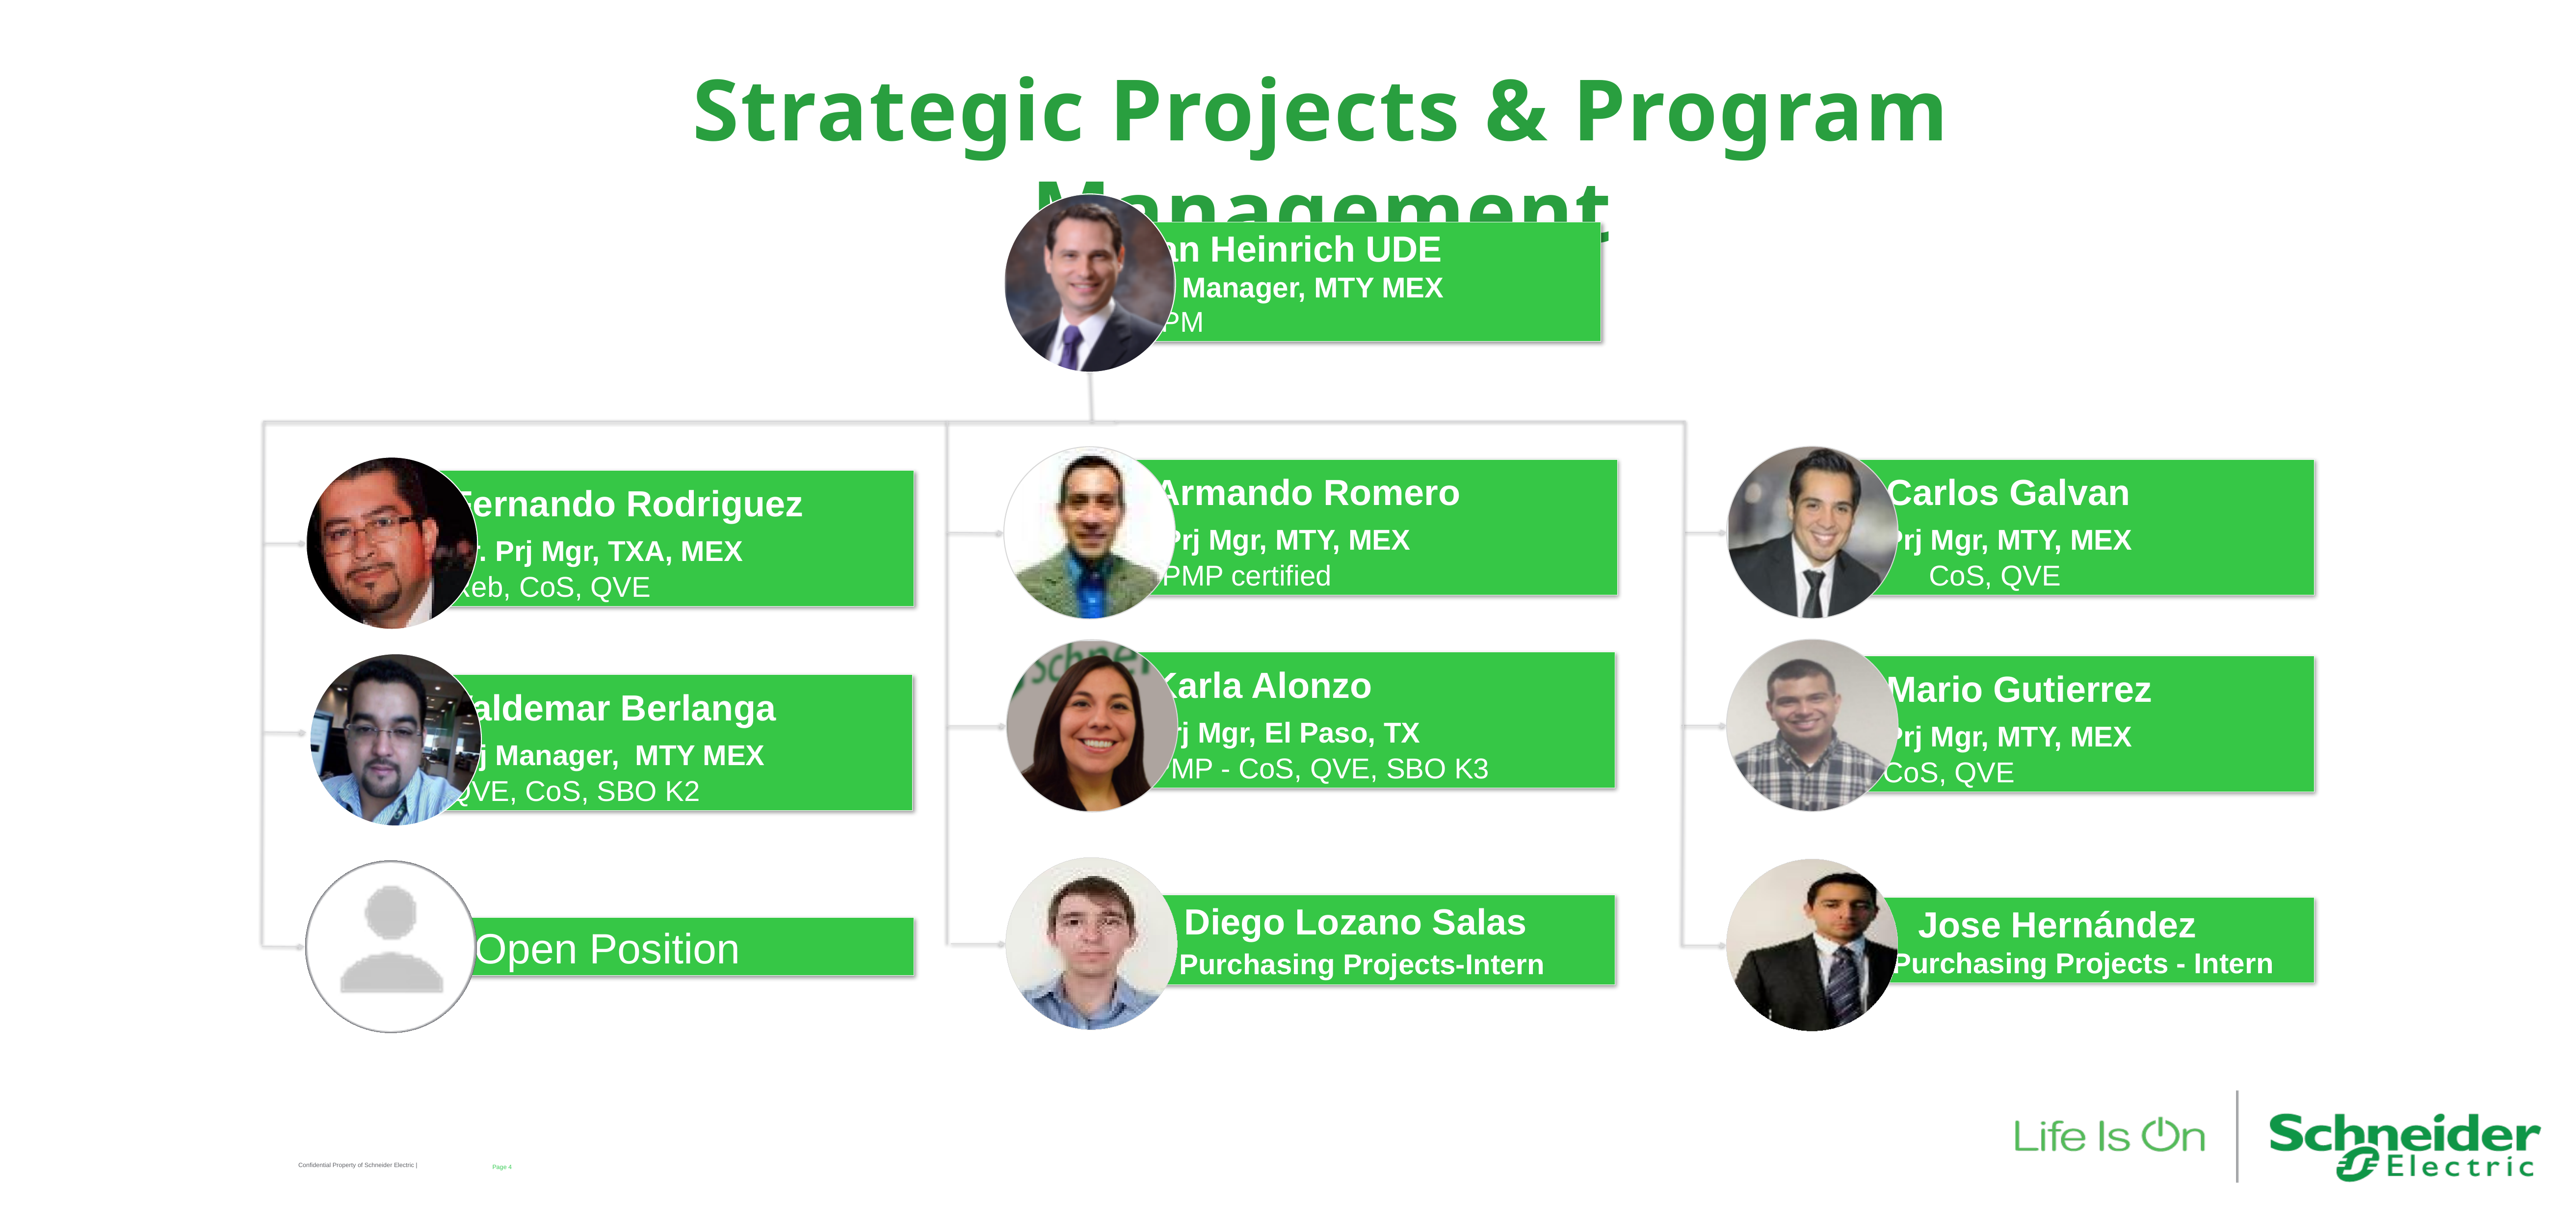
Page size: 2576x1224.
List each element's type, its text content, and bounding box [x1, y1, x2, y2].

picture [1991, 1069, 2566, 1204]
picture [305, 860, 477, 1033]
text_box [262, 193, 2314, 1032]
slide_number Page 4 [492, 1169, 641, 1171]
footer Confidential Property of Schneider Electric | [298, 1161, 724, 1169]
text_box Strategic Projects & Program Management [403, 45, 2241, 192]
